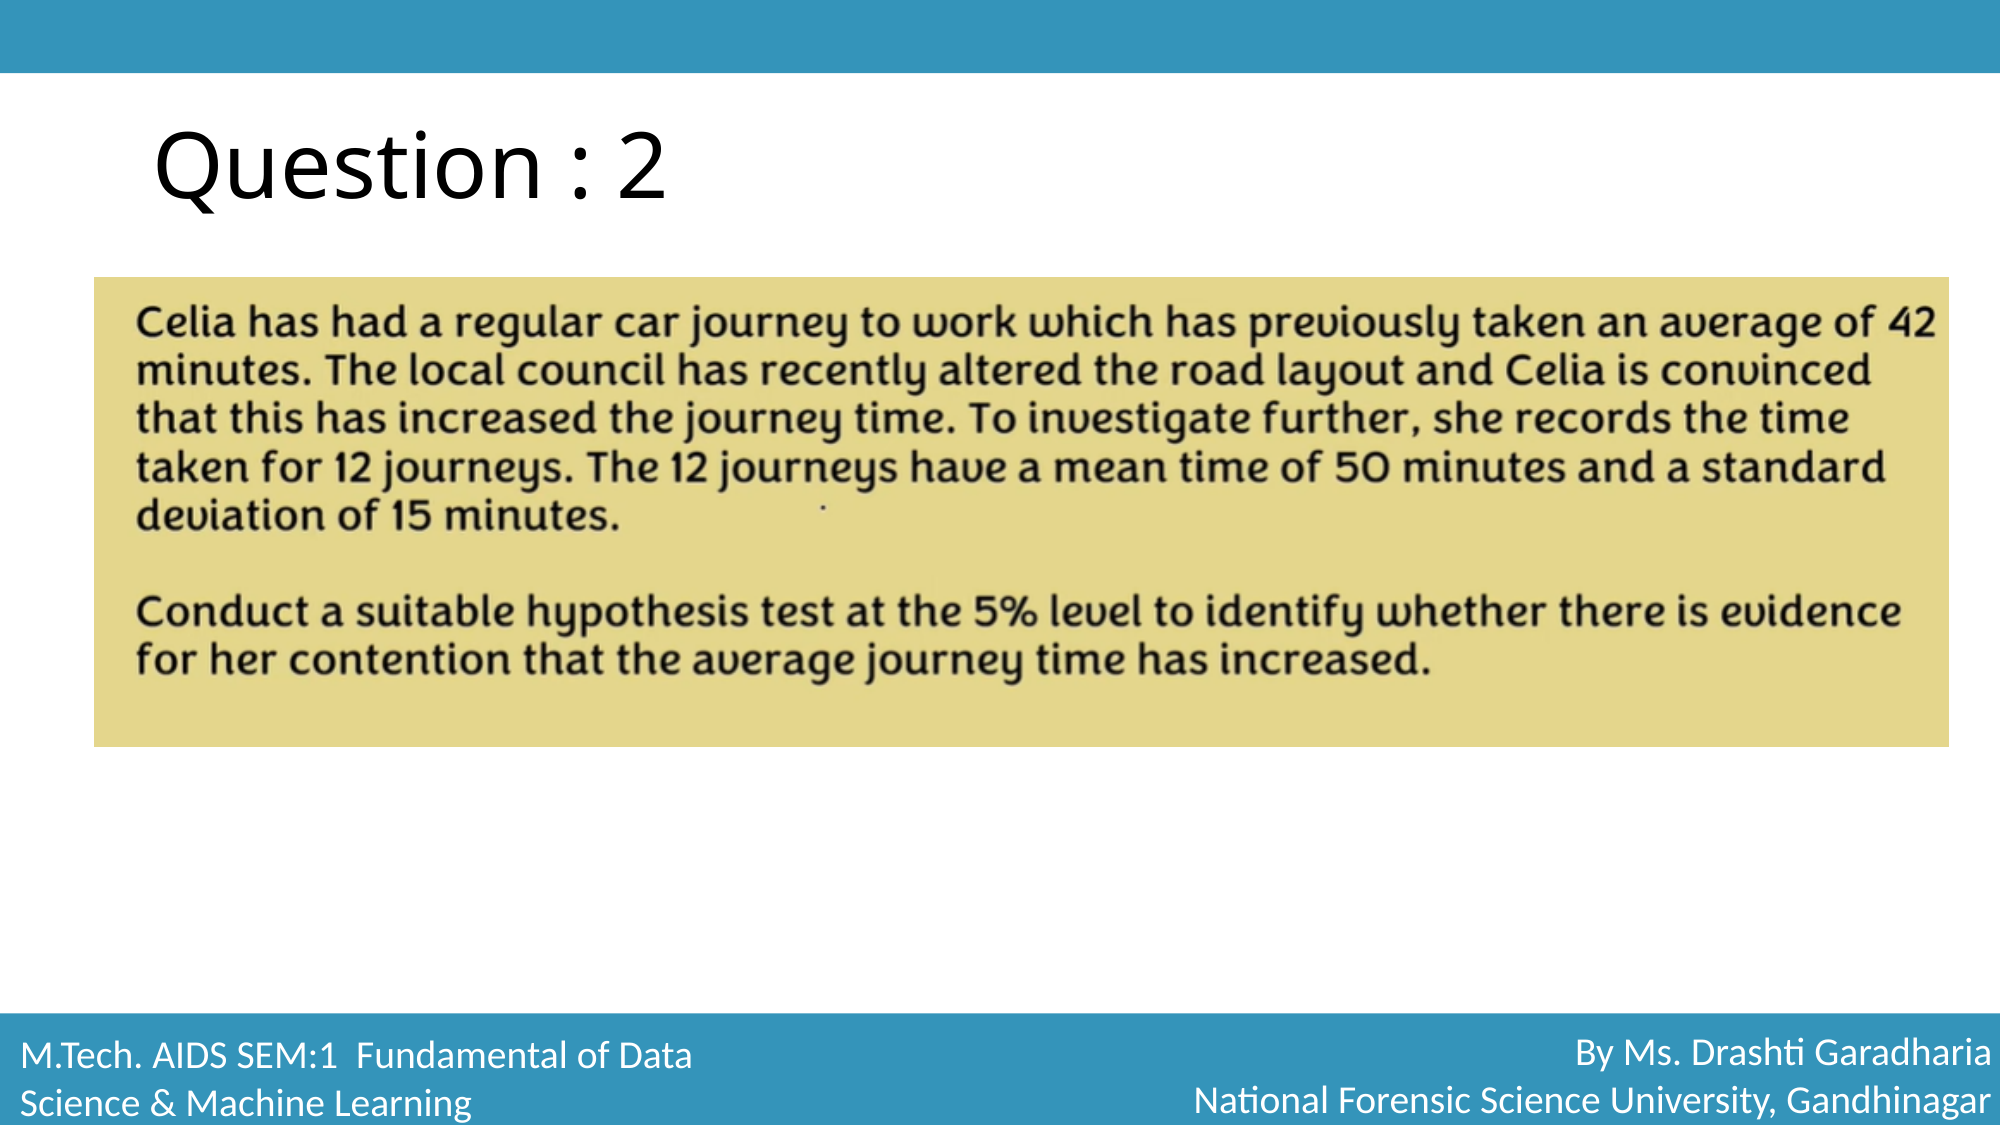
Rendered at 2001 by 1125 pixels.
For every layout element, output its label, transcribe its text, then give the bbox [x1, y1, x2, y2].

picture [94, 277, 1949, 747]
title Question : 2 [137, 59, 1863, 277]
